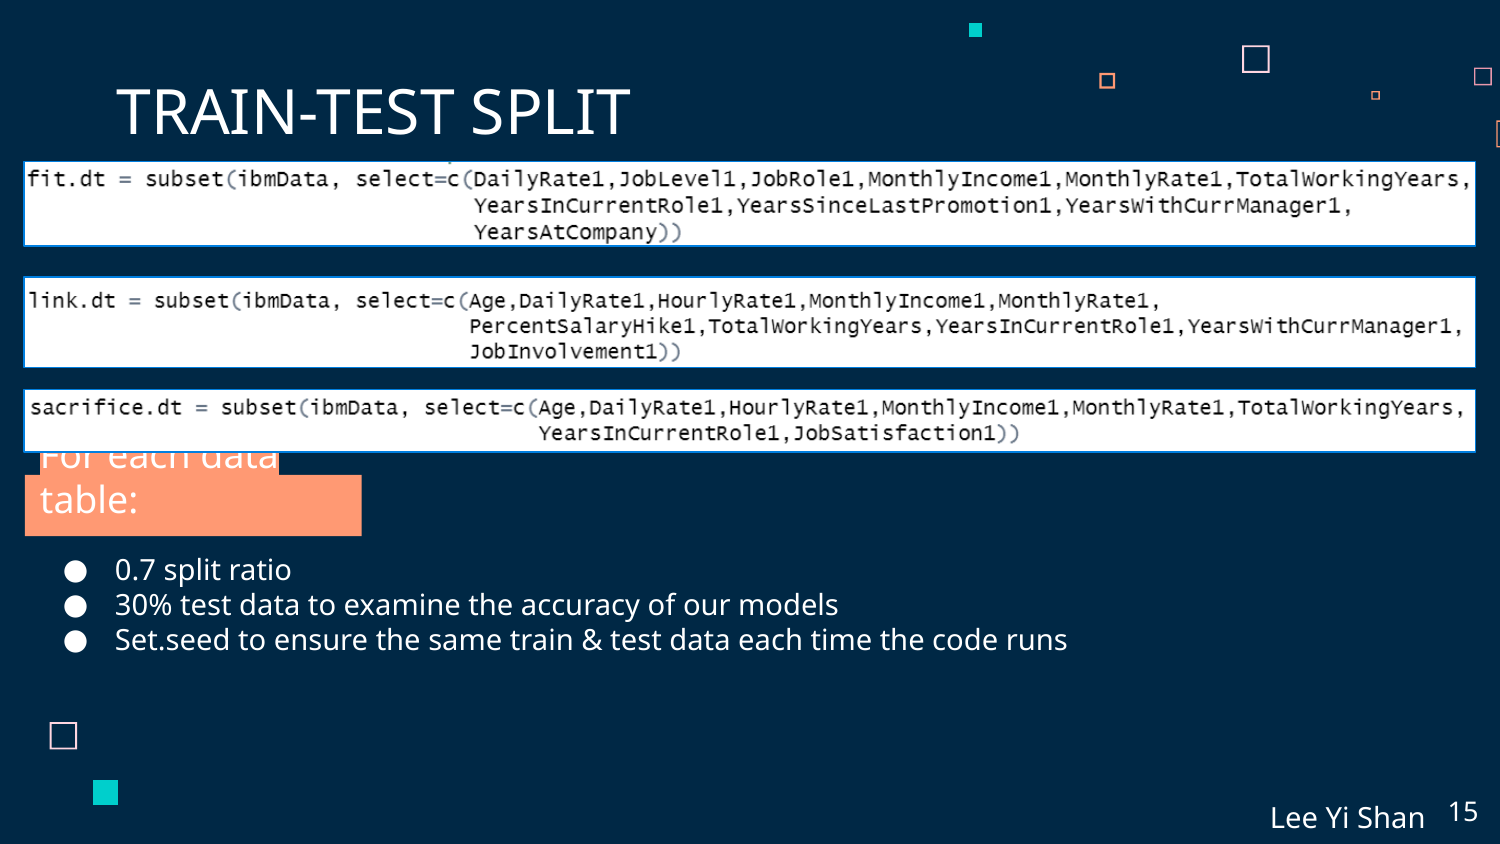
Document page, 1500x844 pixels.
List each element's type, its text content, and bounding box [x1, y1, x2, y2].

title For each data table: [24, 474, 362, 536]
title TRAIN-TEST SPLIT [101, 67, 1060, 160]
subtitle 0.7 split ratio 30% test data to examine the accuracy of our models Set.seed to ensure the same train & test data each time the code runs [24, 536, 1305, 671]
picture [24, 162, 1476, 246]
picture [24, 389, 1476, 452]
slide_number 15 [1447, 779, 1494, 844]
subtitle Lee Yi Shan [1254, 779, 1447, 844]
picture [24, 277, 1476, 367]
